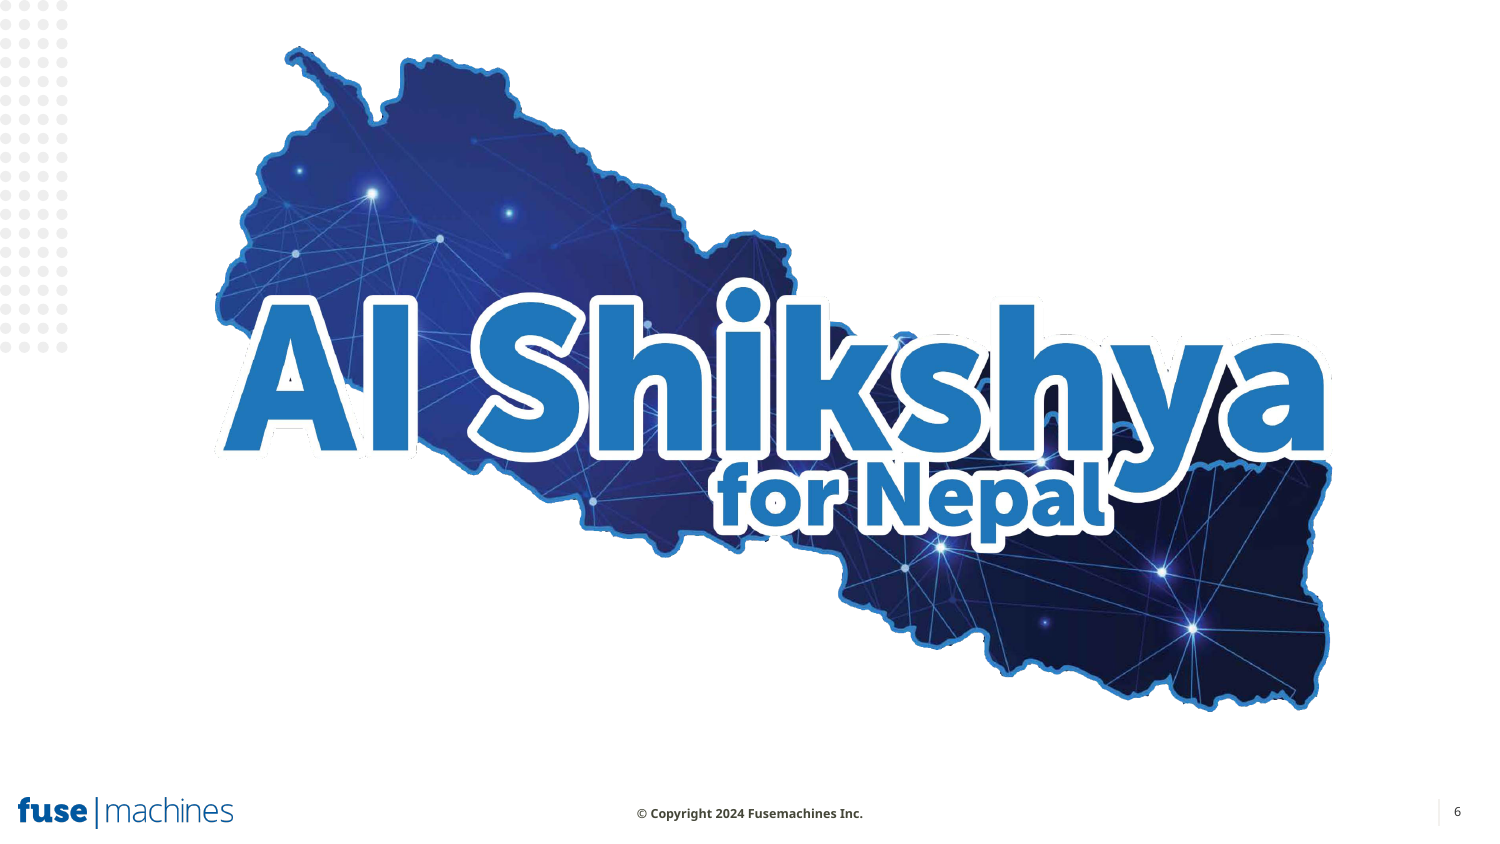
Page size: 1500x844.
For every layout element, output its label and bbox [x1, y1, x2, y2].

picture [18, 797, 233, 829]
picture [213, 46, 1334, 713]
